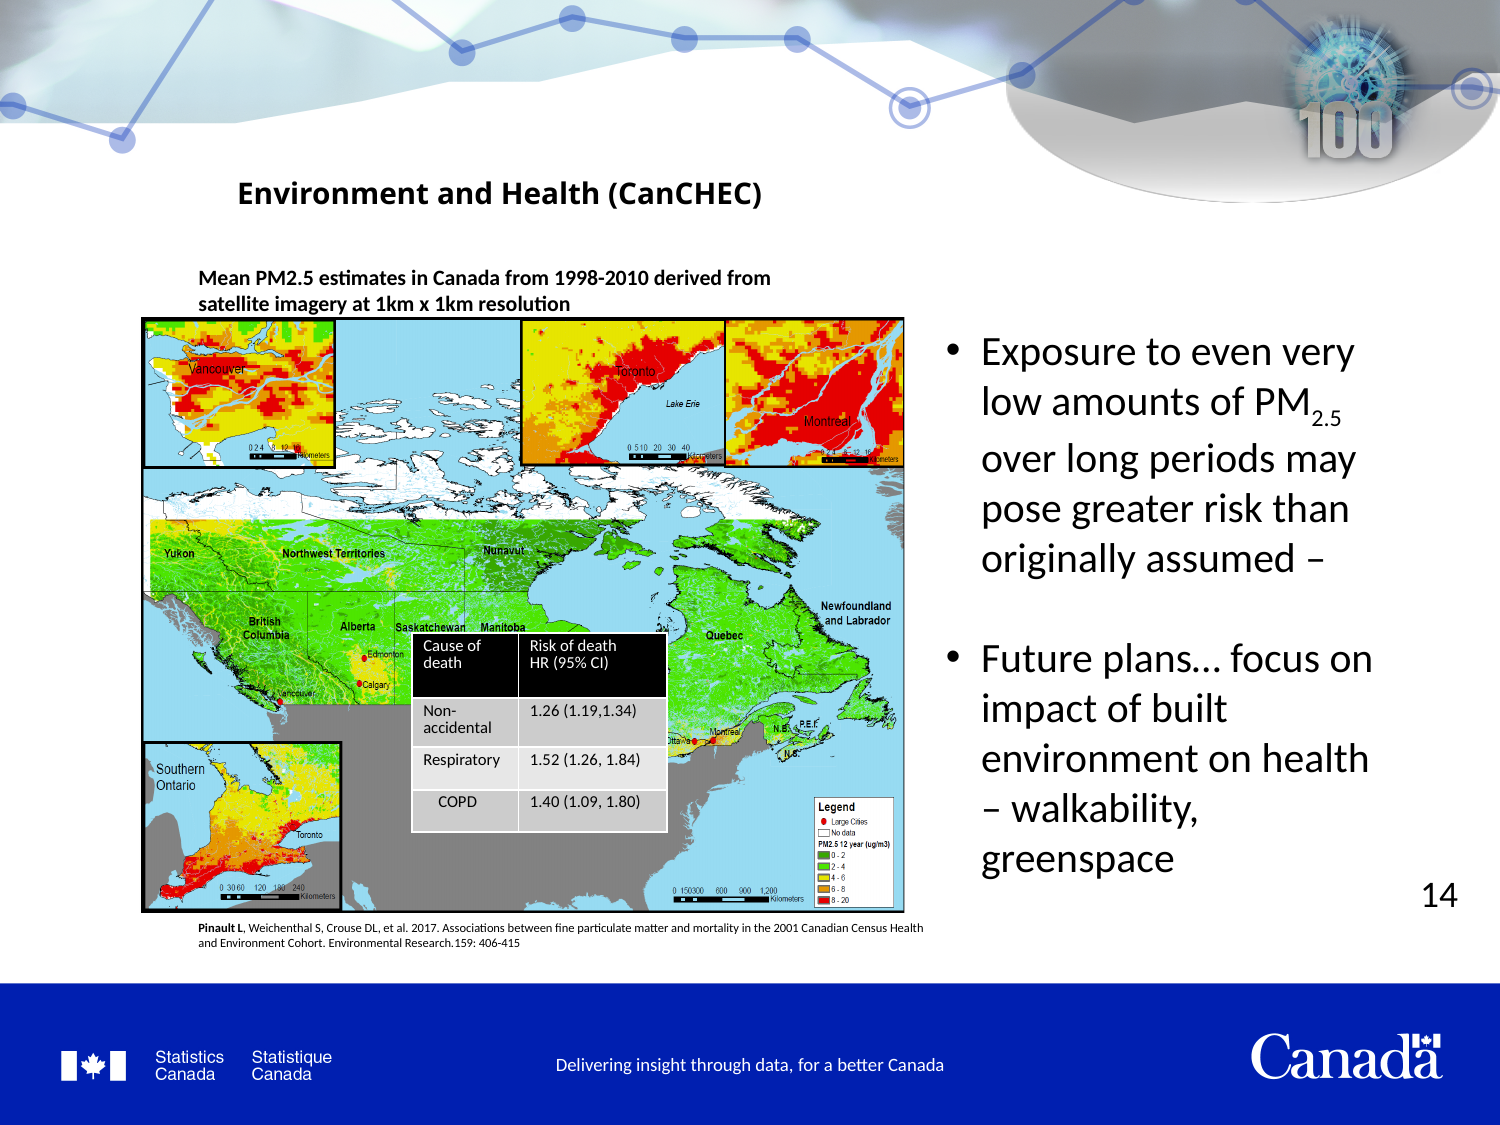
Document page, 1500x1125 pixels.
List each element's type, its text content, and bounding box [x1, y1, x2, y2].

text_box Exposure to even very low amounts of PM2.5 over long periods may pose greater risk than originally assumed – Future plans… focus on impact of built environment on health – walkability, greenspace [931, 316, 1410, 919]
title Environment and Health (CanCHEC) [222, 171, 1041, 244]
text_box Pinault L, Weichenthal S, Crouse DL, et al. 2017. Associations between fine particulate matter and mortality in the 2001 Canadian Census Health and Environment Cohort. Environmental Research.159: 406-415 [183, 912, 944, 973]
picture [0, 0, 1500, 1125]
slide_number 14 [1405, 862, 1500, 941]
text_box Mean PM2.5 estimates in Canada from 1998-2010 derived from satellite imagery at 1km x 1km resolution [183, 256, 999, 324]
